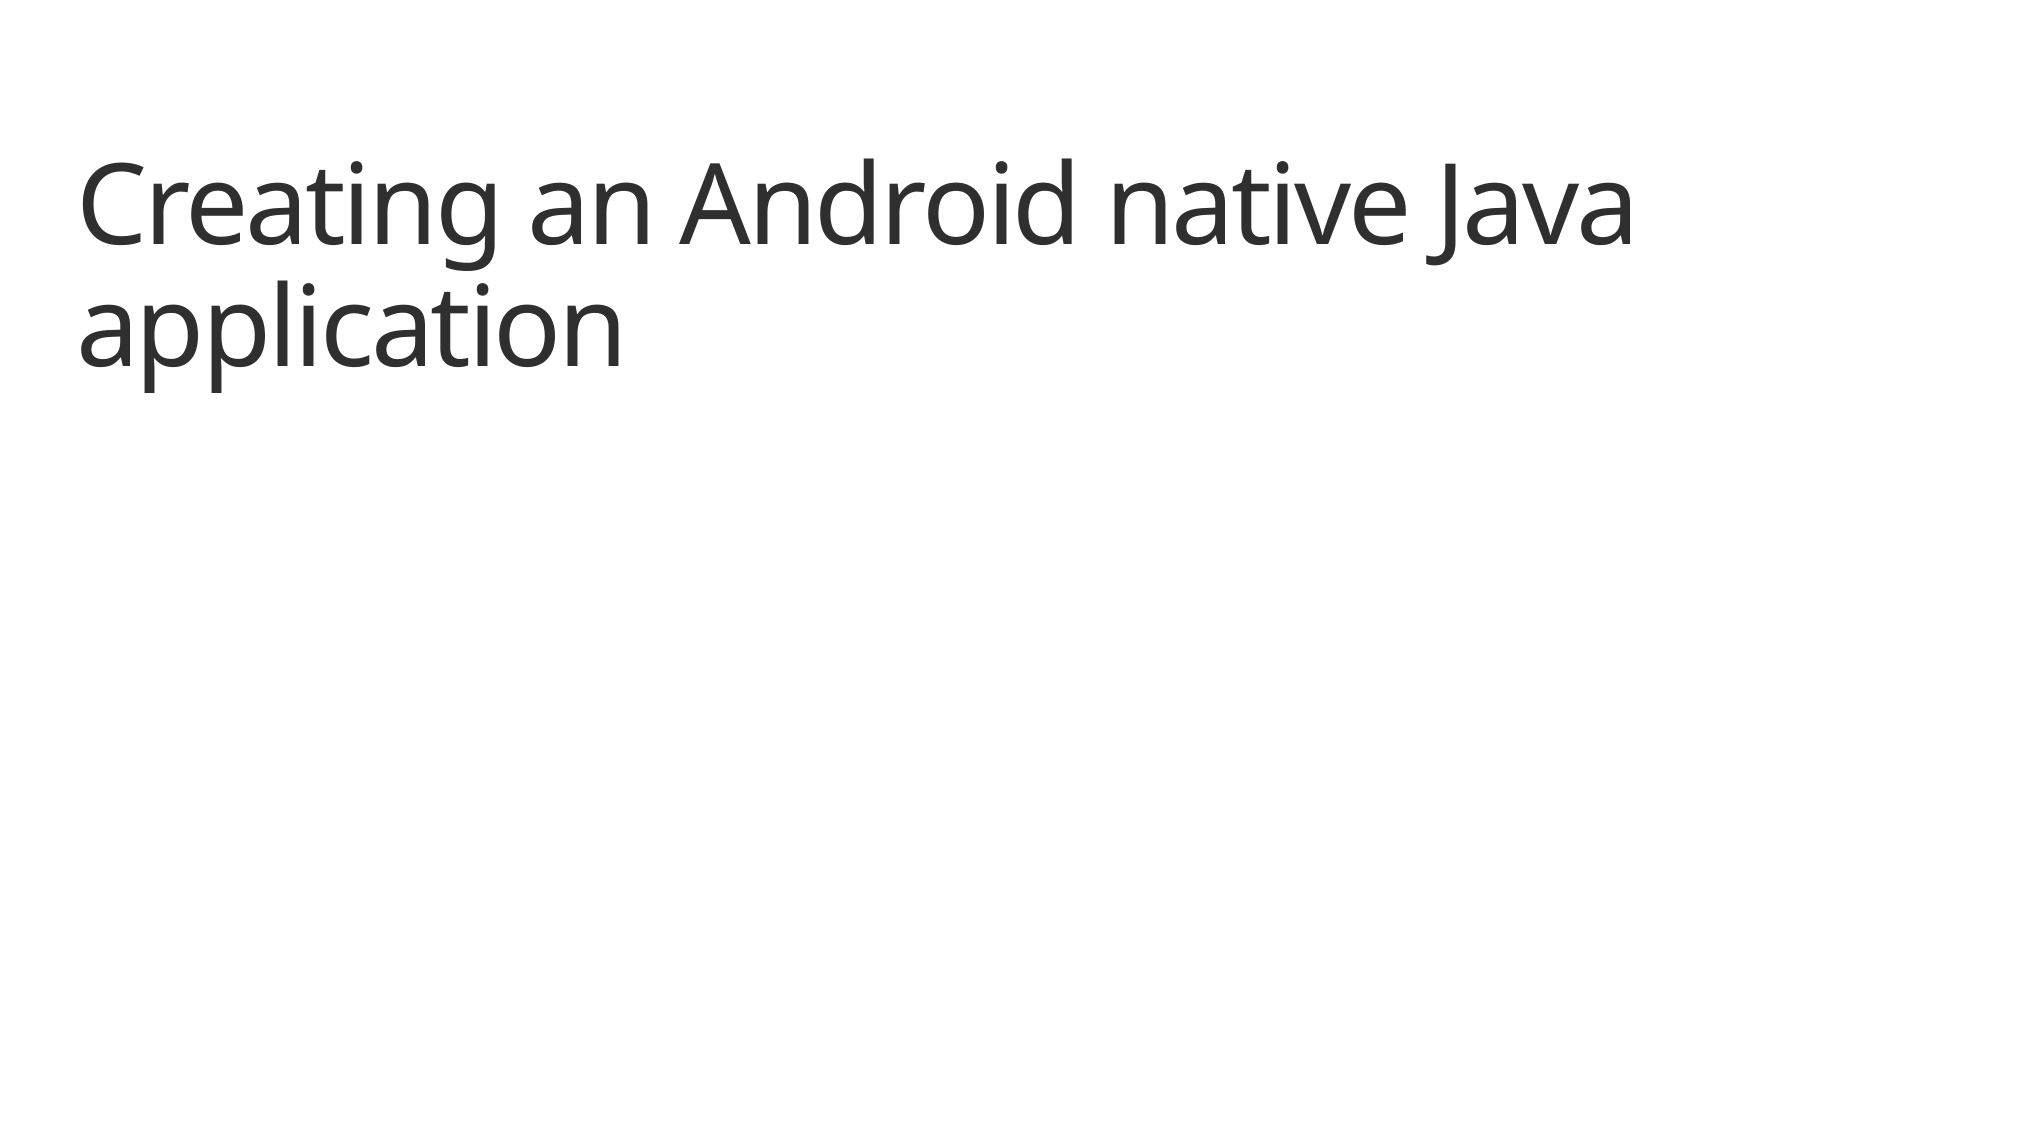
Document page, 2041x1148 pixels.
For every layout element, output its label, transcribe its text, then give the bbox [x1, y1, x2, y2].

title Creating an Android native Java application [76, 147, 1697, 743]
